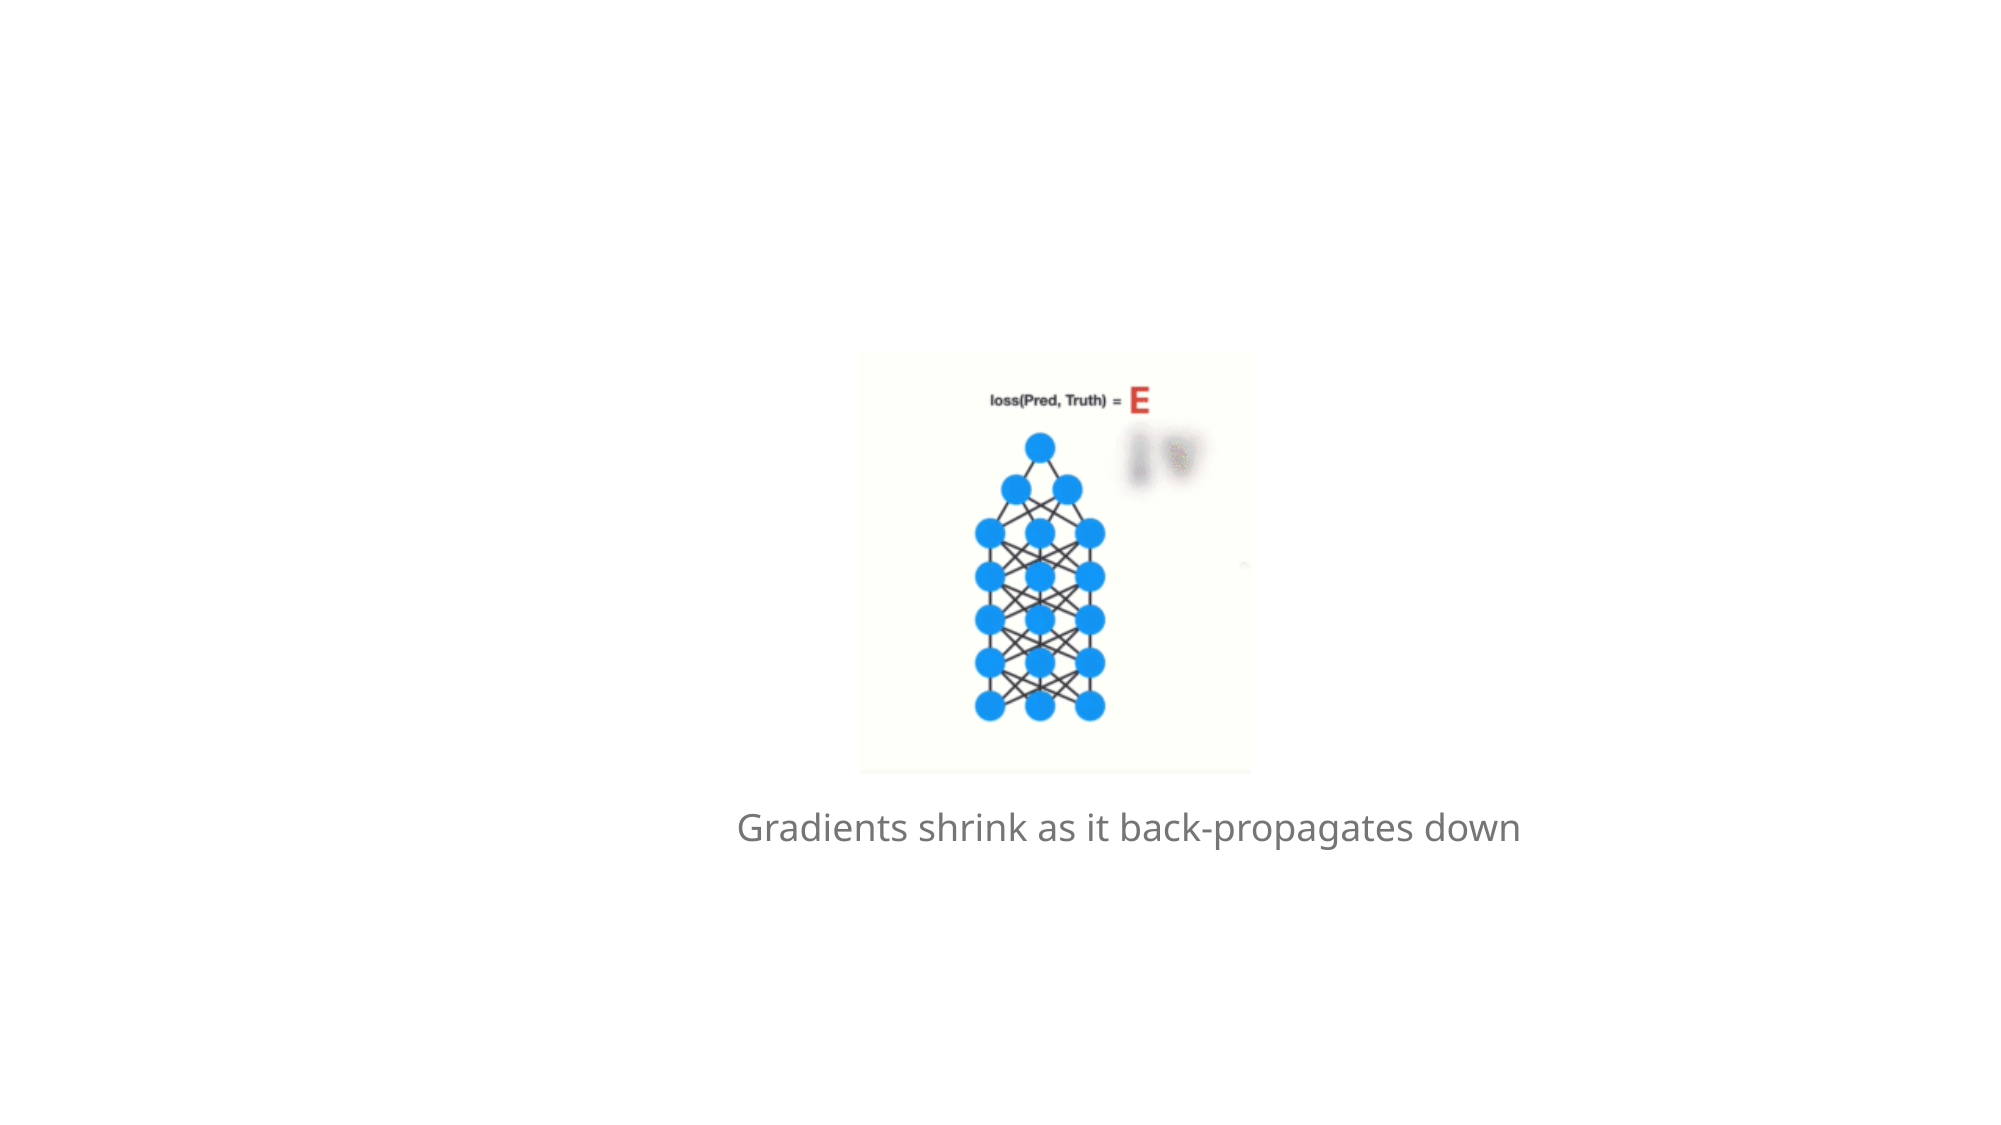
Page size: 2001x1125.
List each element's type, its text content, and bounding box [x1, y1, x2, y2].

text_box Gradients shrink as it back-propagates down [721, 797, 1722, 857]
picture [860, 351, 1251, 774]
